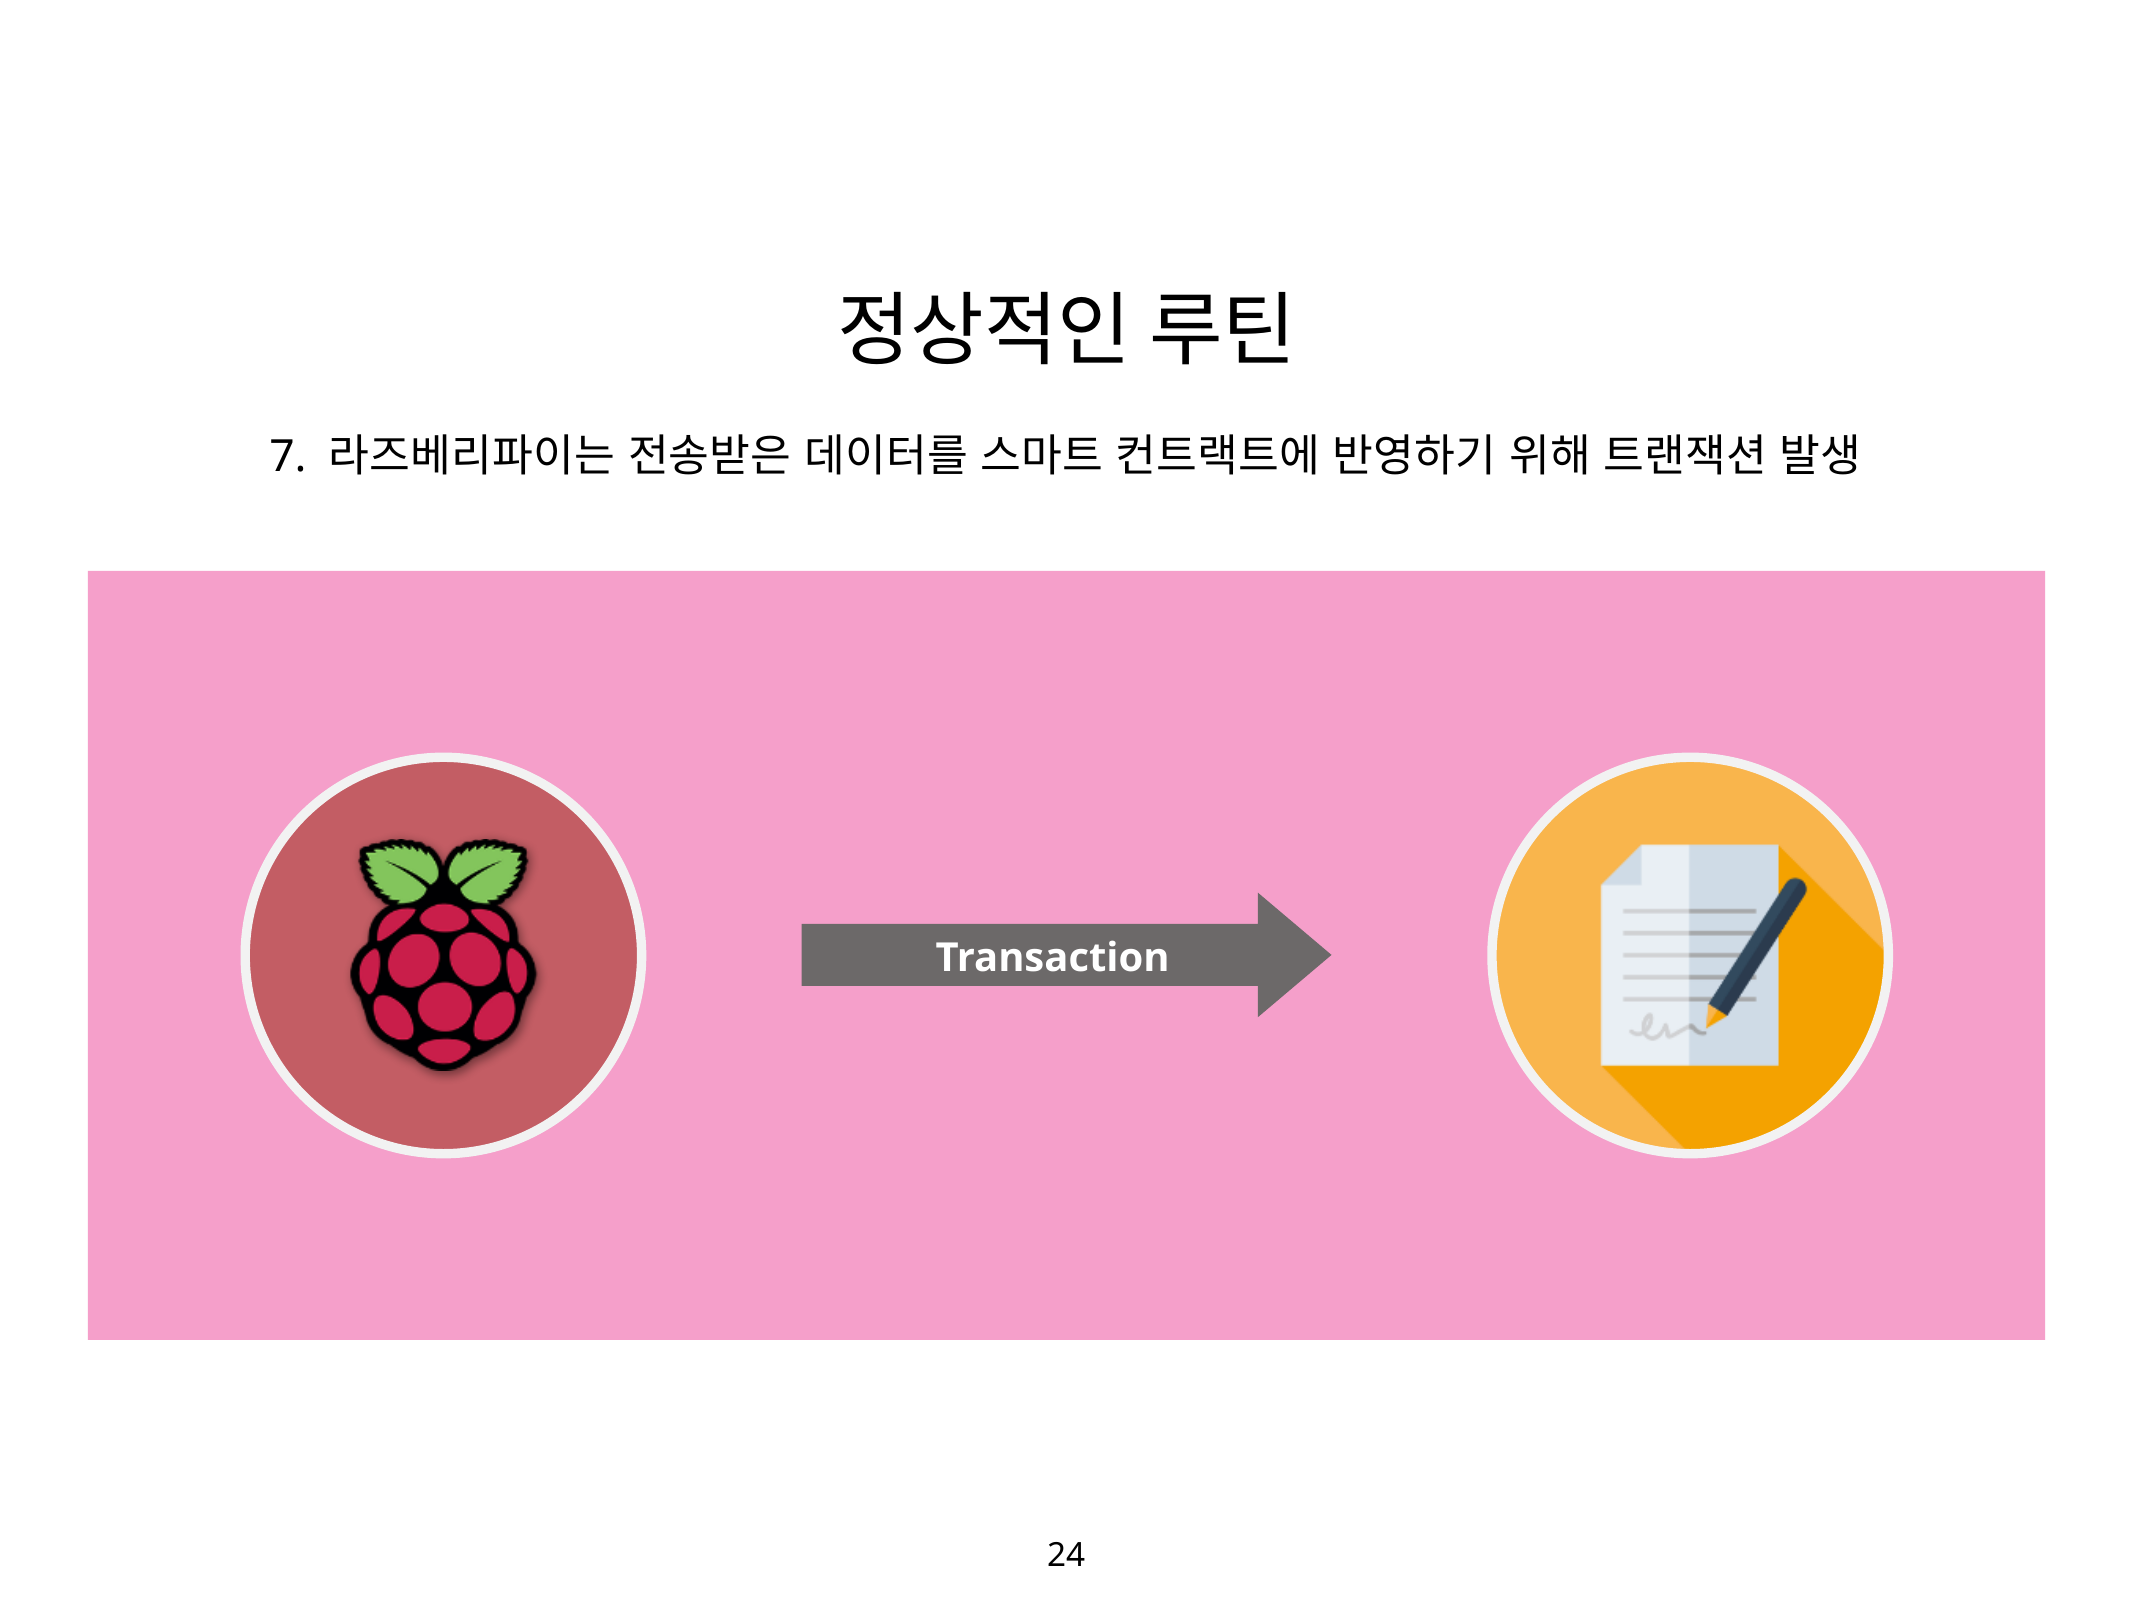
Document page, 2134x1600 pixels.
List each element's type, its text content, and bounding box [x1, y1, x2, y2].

picture [327, 839, 560, 1072]
text_box 24 [976, 1524, 1156, 1587]
text_box [243, 755, 644, 1156]
text_box [86, 569, 2047, 1342]
text_box [799, 890, 1334, 1020]
text_box Transaction [851, 923, 1254, 987]
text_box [150, 256, 1983, 515]
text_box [1491, 756, 1889, 1154]
